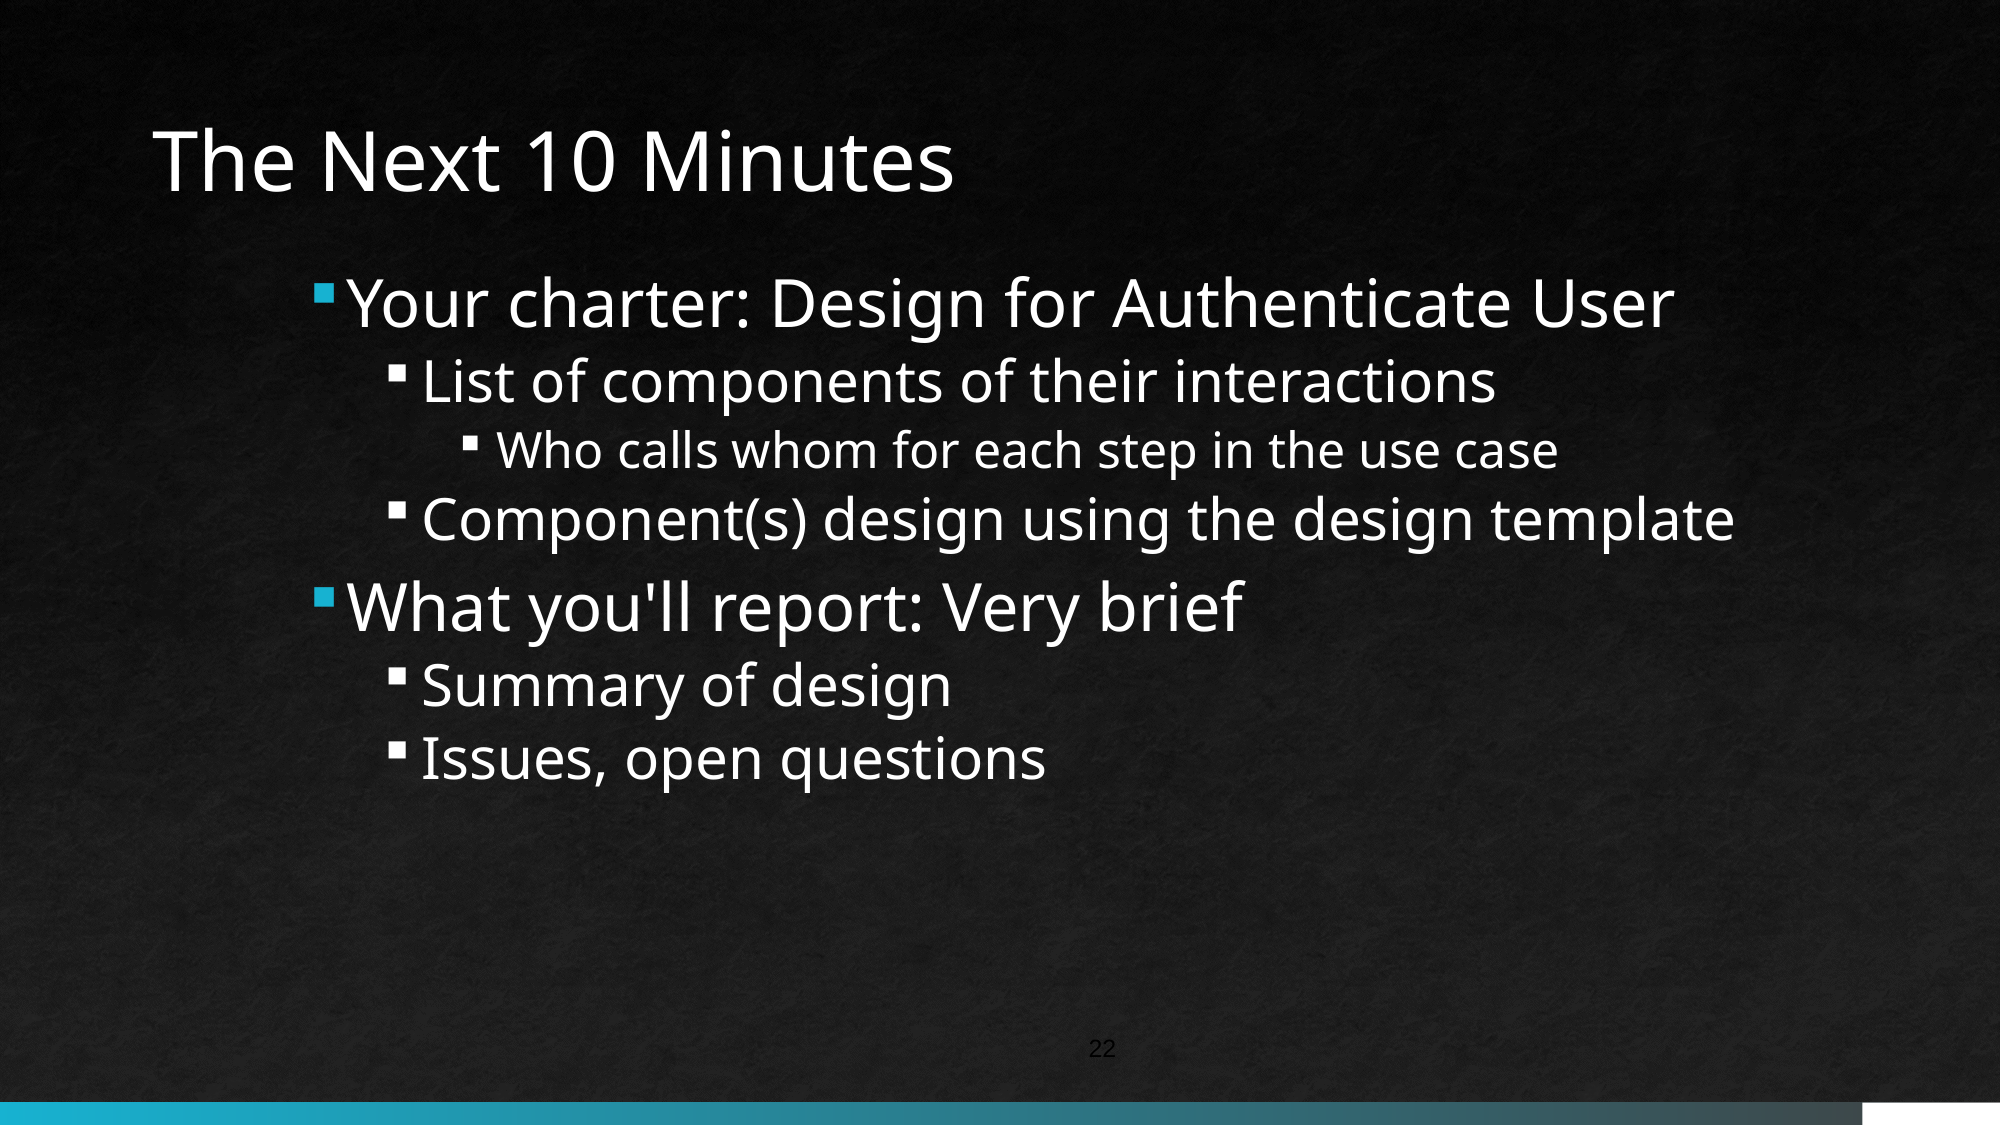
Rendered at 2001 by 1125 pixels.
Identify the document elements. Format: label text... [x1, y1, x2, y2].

picture [0, 0, 2000, 1103]
list Your charter: Design for Authenticate User List of components of their interactions Who calls whom for each step in the use case Component(s) design using the design template What you'll report: Very brief Summary of design Issues, open questions [293, 262, 1854, 1013]
title The Next 10 Minutes [137, 100, 1167, 304]
slide_number 22 [1073, 1025, 1300, 1085]
